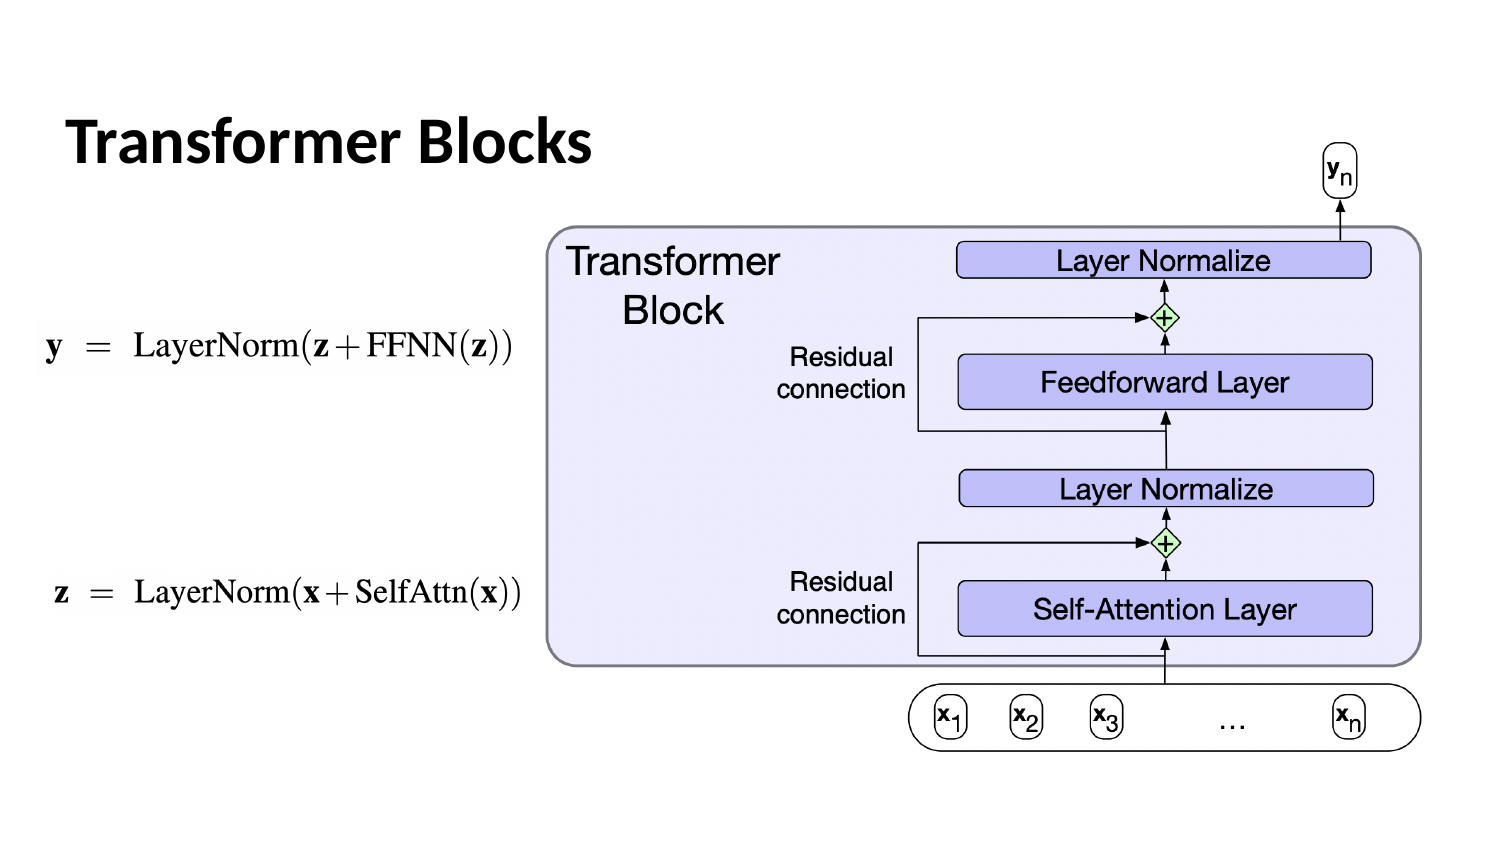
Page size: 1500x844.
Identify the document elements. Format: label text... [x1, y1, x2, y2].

title Transformer Blocks [50, 62, 1450, 185]
picture [36, 321, 512, 377]
picture [49, 128, 1468, 761]
